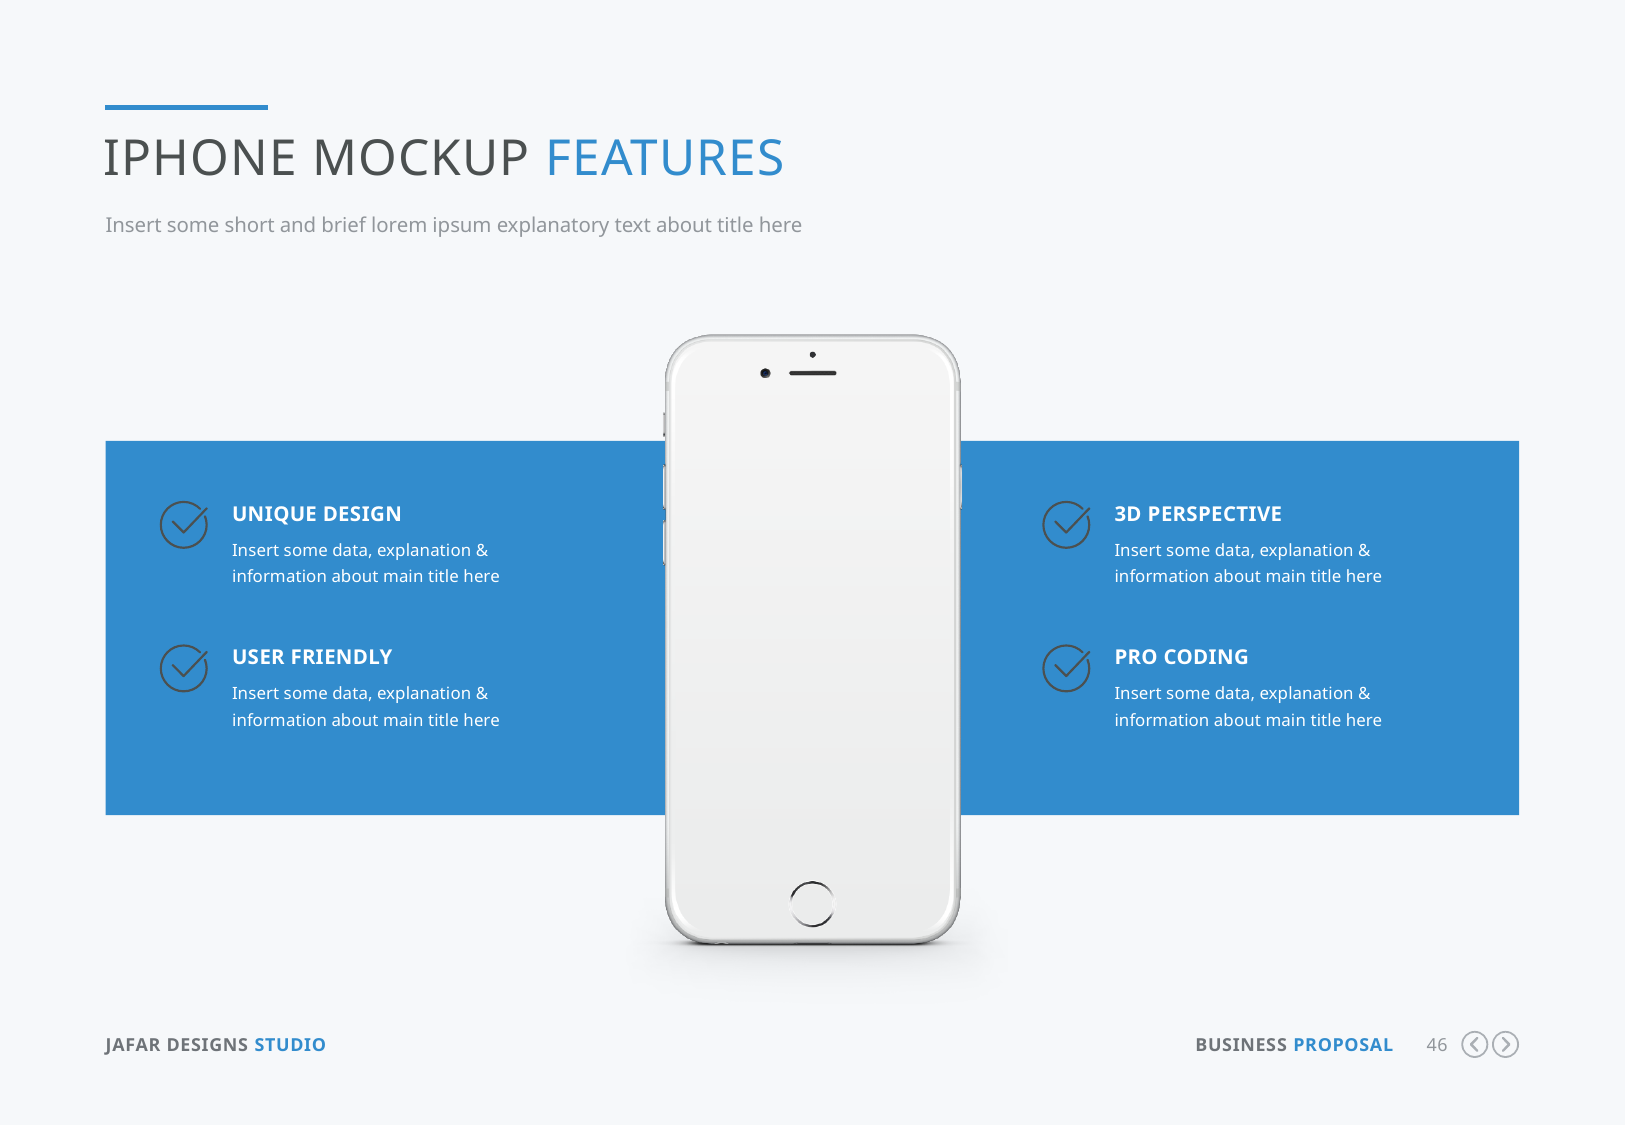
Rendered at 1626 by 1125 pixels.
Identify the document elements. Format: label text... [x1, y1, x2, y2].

list Insert some short and brief lorem ipsum explanatory text about title here [105, 209, 1519, 241]
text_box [1042, 500, 1438, 731]
list iPhone Mockup Features [103, 125, 1518, 183]
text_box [159, 500, 556, 731]
picture [559, 281, 1066, 1020]
